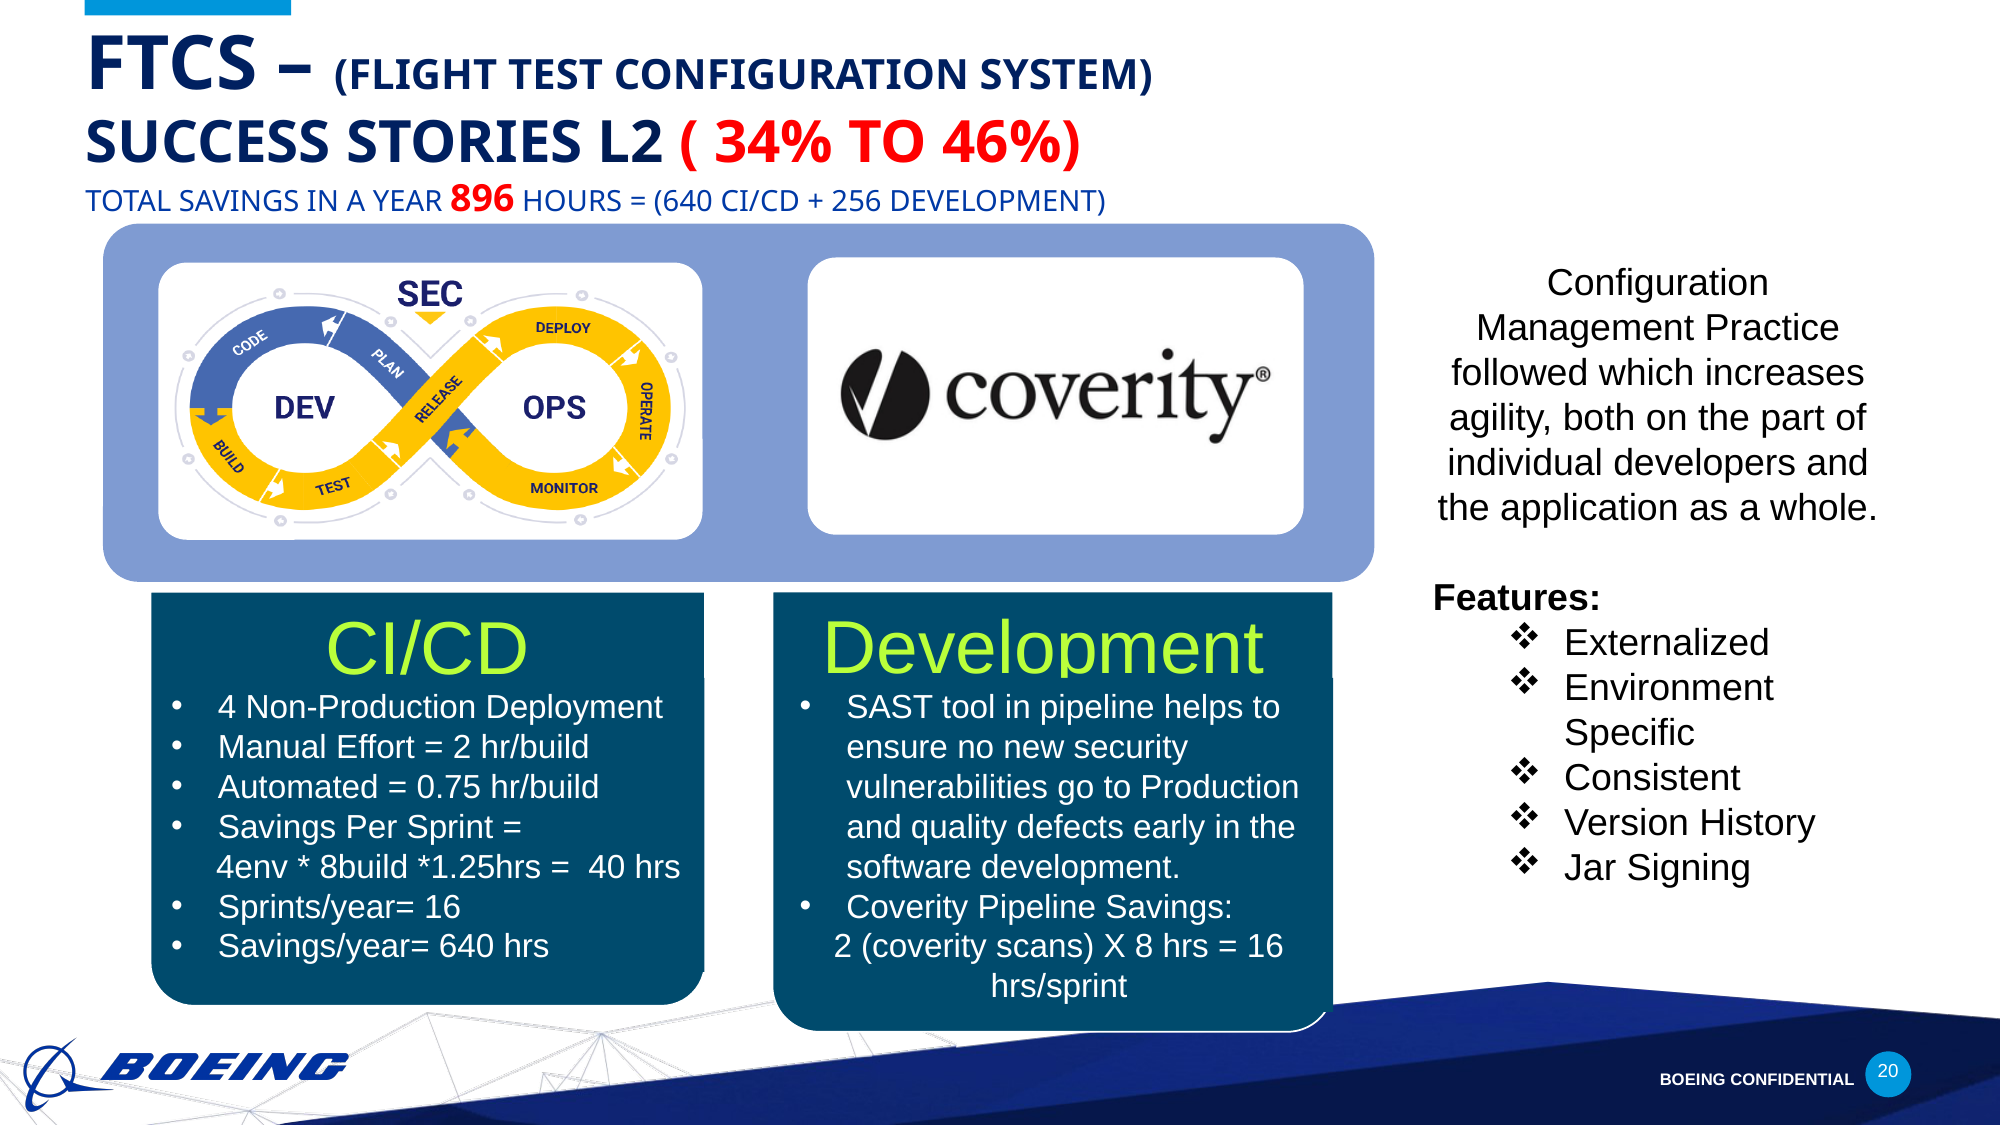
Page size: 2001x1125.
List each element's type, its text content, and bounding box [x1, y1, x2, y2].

slide_number 20 [1864, 1059, 1913, 1090]
title FTCS – (Flight Test Configuration System) Success stories L2 ( 34% to 46%) Total Savings In A Year 896 hours = (640 CI/cd + 256 development) [85, 0, 1915, 220]
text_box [101, 203, 1375, 1039]
text_box Configuration Management Practice followed which increases agility, both on the part of individual developers and the application as a whole. Features: Externalized Environment Specific Consistent Version History Jar Signing [1418, 250, 1898, 1031]
picture [0, 981, 2000, 1125]
